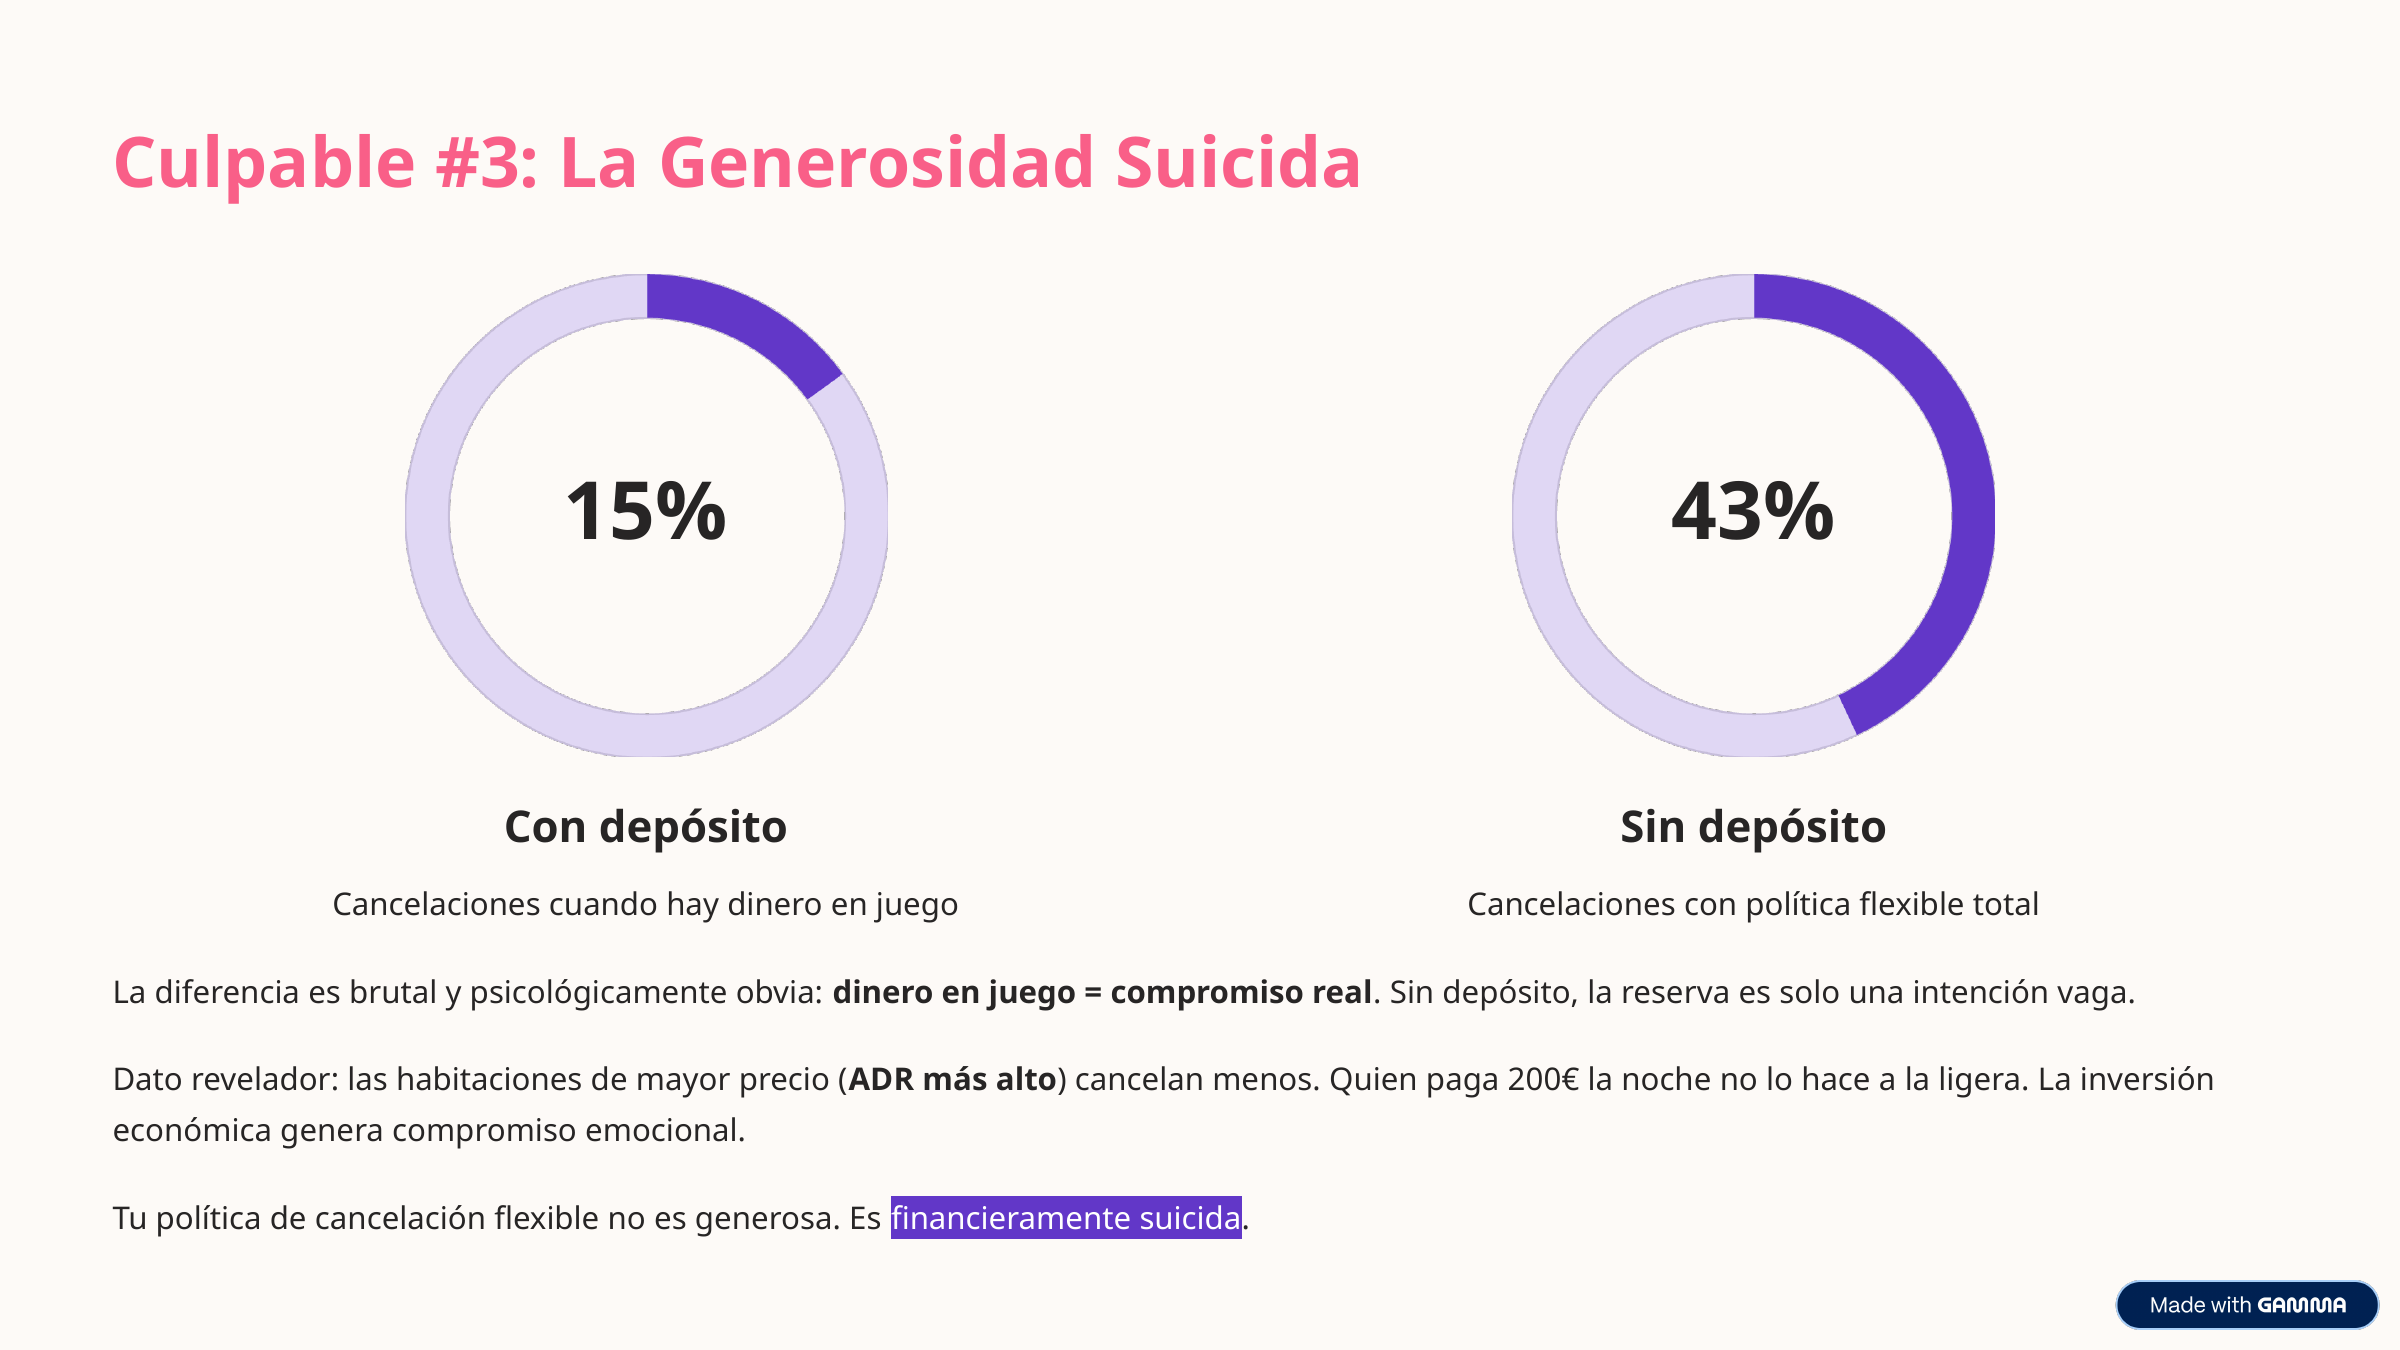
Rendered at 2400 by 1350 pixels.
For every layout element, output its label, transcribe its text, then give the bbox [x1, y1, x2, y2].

text_box Tu política de cancelación flexible no es generosa. Es financieramente suicida. [112, 1184, 2288, 1237]
picture [2106, 1271, 2389, 1339]
text_box Dato revelador: las habitaciones de mayor precio (ADR más alto) cancelan menos. Quien paga 200€ la noche no lo hace a la ligera. La inversión económica genera compromiso emocional. [112, 1045, 2288, 1149]
text_box Cancelaciones con política flexible total [1220, 870, 2288, 923]
text_box La diferencia es brutal y psicológicamente obvia: dinero en juego = compromiso real. Sin depósito, la reserva es solo una intención vaga. [112, 958, 2288, 1010]
text_box Sin depósito [1532, 796, 1975, 852]
text_box Cancelaciones cuando hay dinero en juego [112, 870, 1180, 923]
picture [405, 274, 888, 757]
text_box Culpable #3: La Generosidad Suicida [112, 113, 1293, 202]
text_box Con depósito [425, 796, 867, 852]
picture [1512, 274, 1995, 757]
